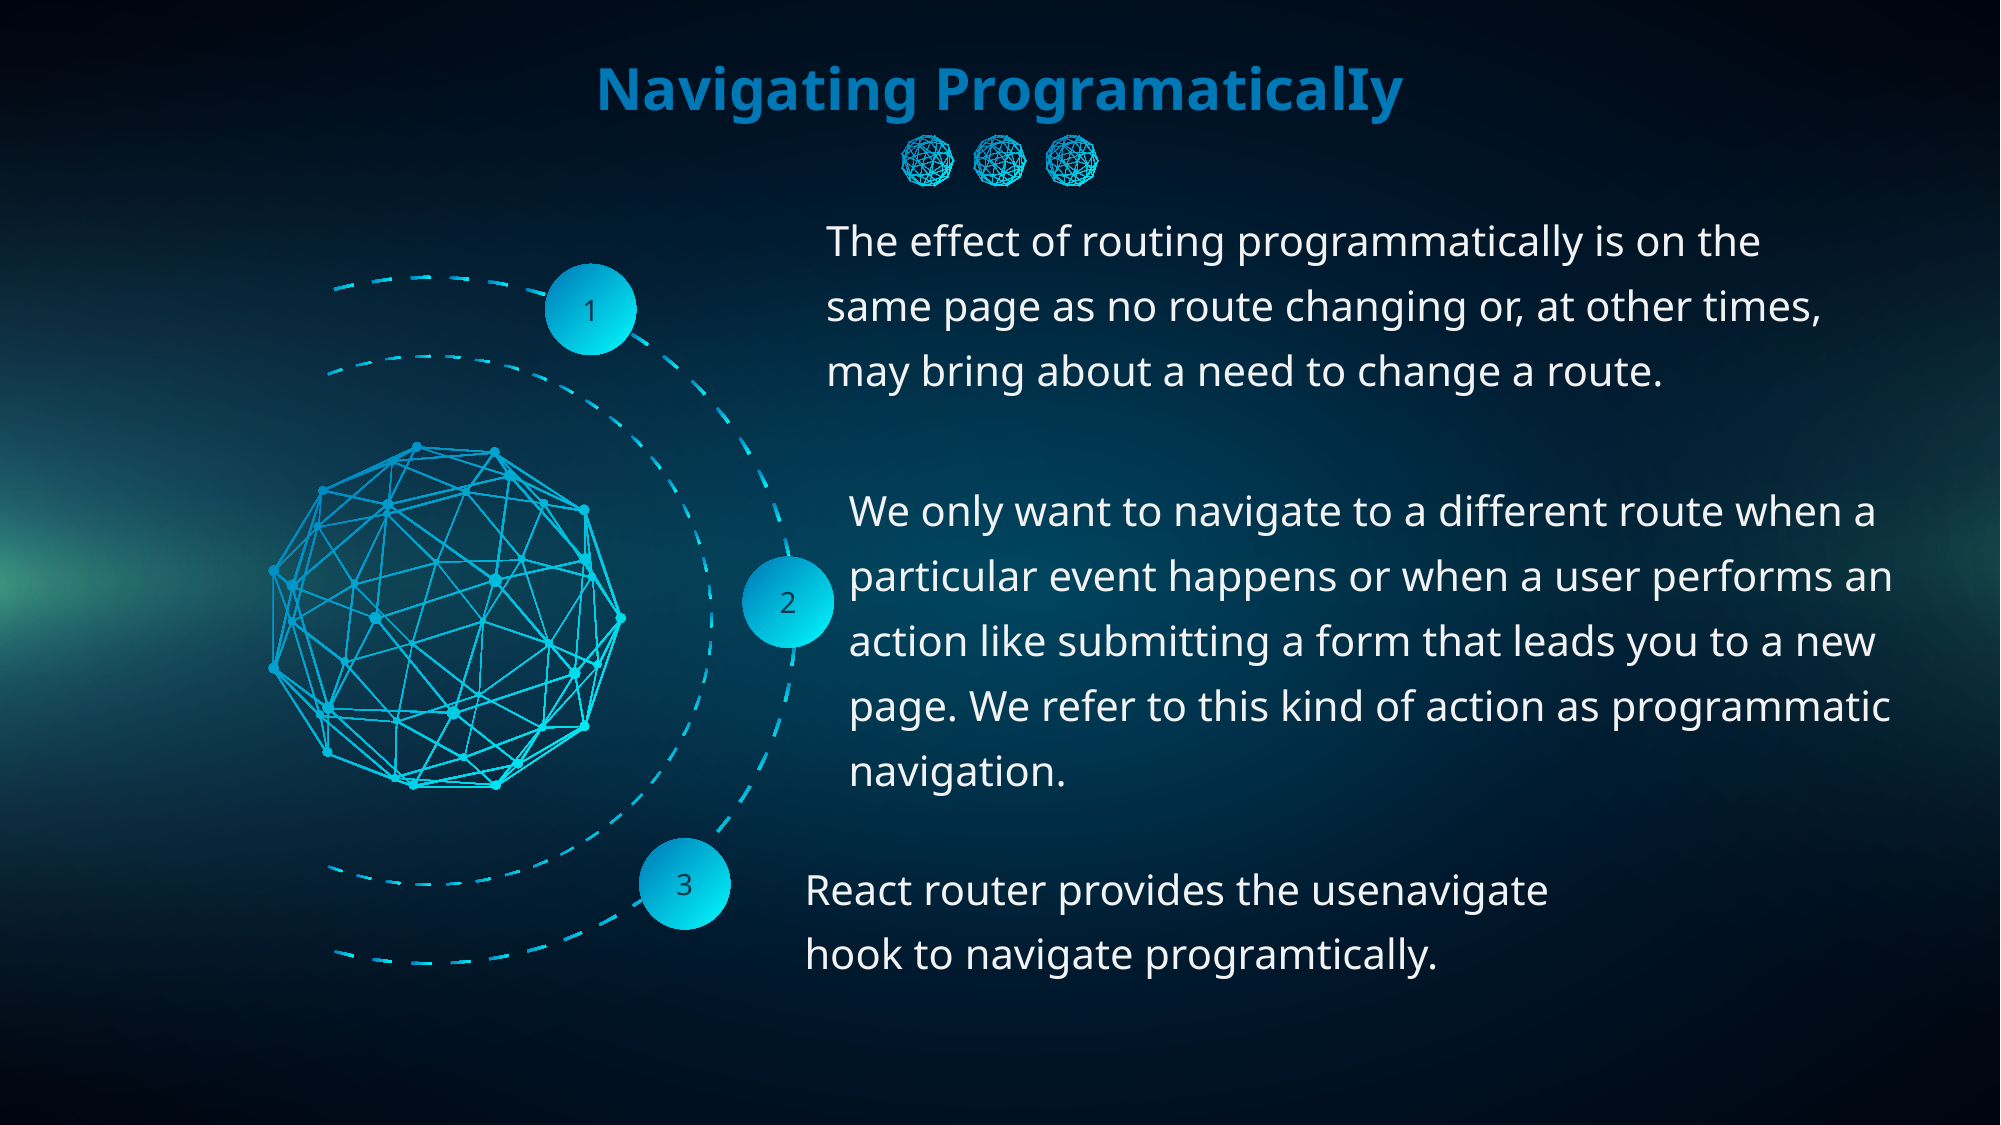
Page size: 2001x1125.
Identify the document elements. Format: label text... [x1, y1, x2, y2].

text_box Navigating ProgramaticalIy [581, 44, 1419, 129]
text_box React router provides the usenavigate hook to navigate programtically. [789, 840, 1655, 986]
text_box 1 [544, 262, 638, 356]
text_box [901, 134, 1099, 187]
text_box 3 [638, 855, 732, 931]
text_box We only want to navigate to a different route when a particular event happens or when a user performs an action like submitting a form that leads you to a new page. We refer to this kind of action as programmatic navigation. [907, 461, 1934, 802]
text_box The effect of routing programmatically is on the same page as no route changing or, at other times, may bring about a need to change a route. [811, 192, 1855, 402]
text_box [217, 385, 907, 855]
picture [0, 0, 2000, 1125]
